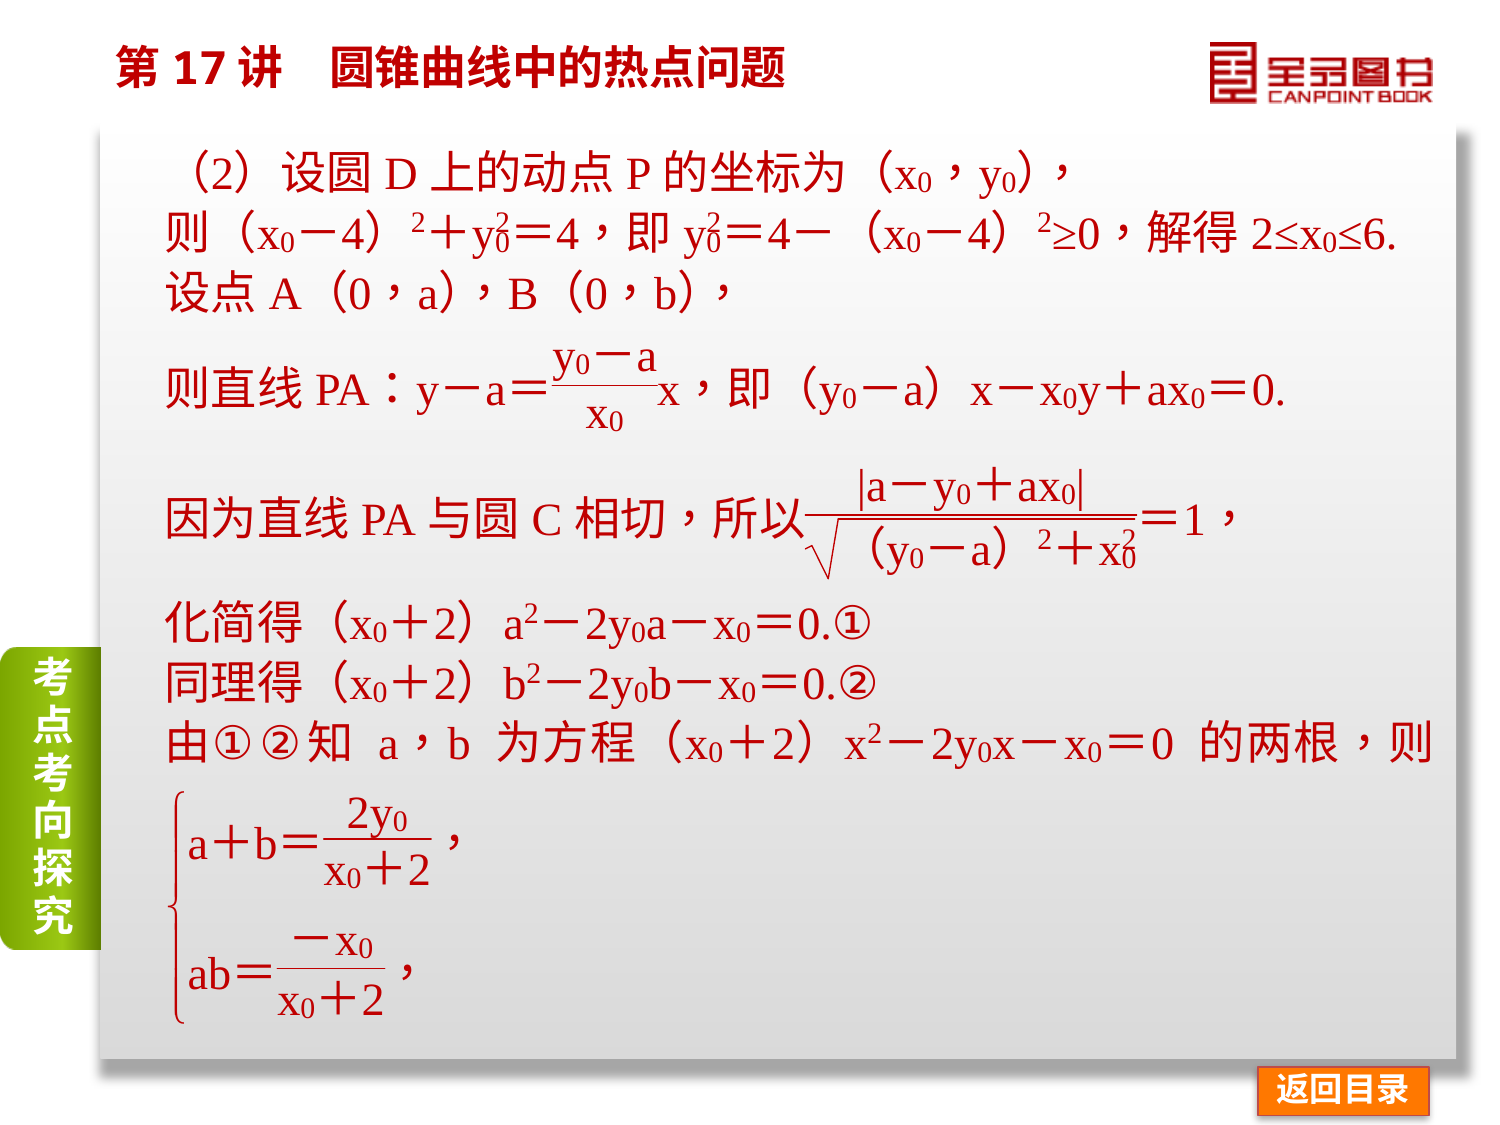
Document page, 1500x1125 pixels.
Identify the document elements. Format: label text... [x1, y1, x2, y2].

picture [1210, 42, 1433, 104]
text_box 第17讲 圆锥曲线中的热点问题 [100, 27, 1199, 106]
picture [0, 647, 101, 950]
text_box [164, 142, 1436, 1125]
